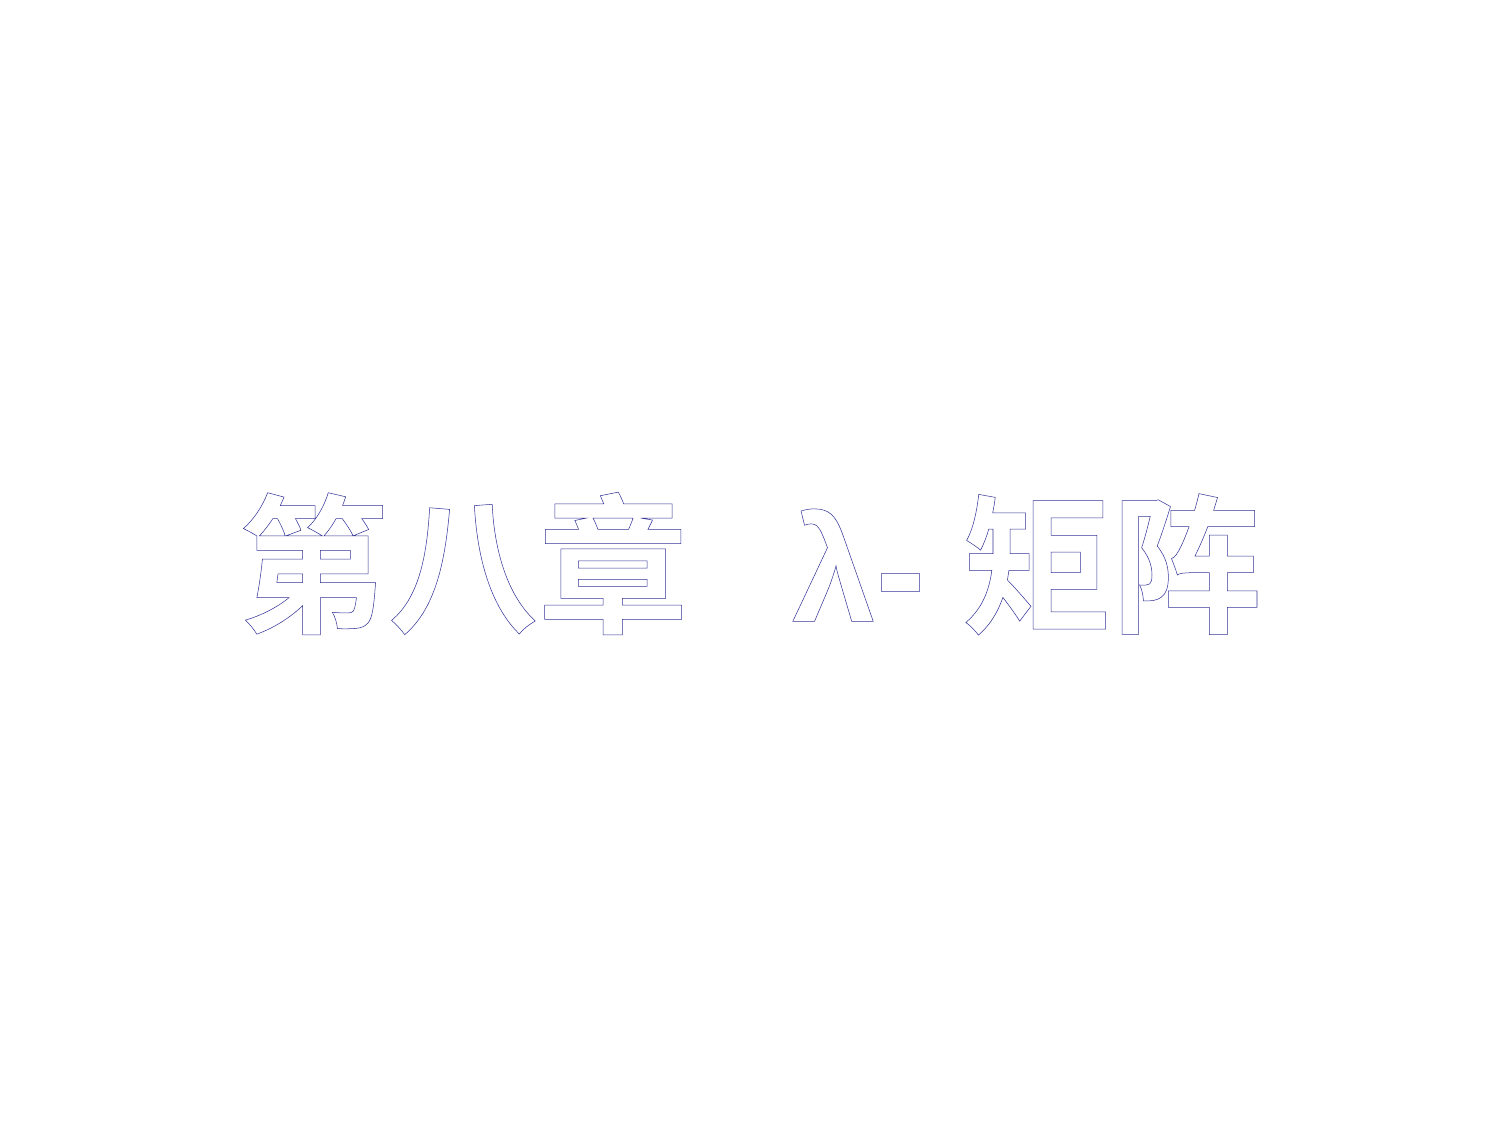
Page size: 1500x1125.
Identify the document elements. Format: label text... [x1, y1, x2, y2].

text_box 第八章 λ-矩阵 [223, 464, 1277, 659]
